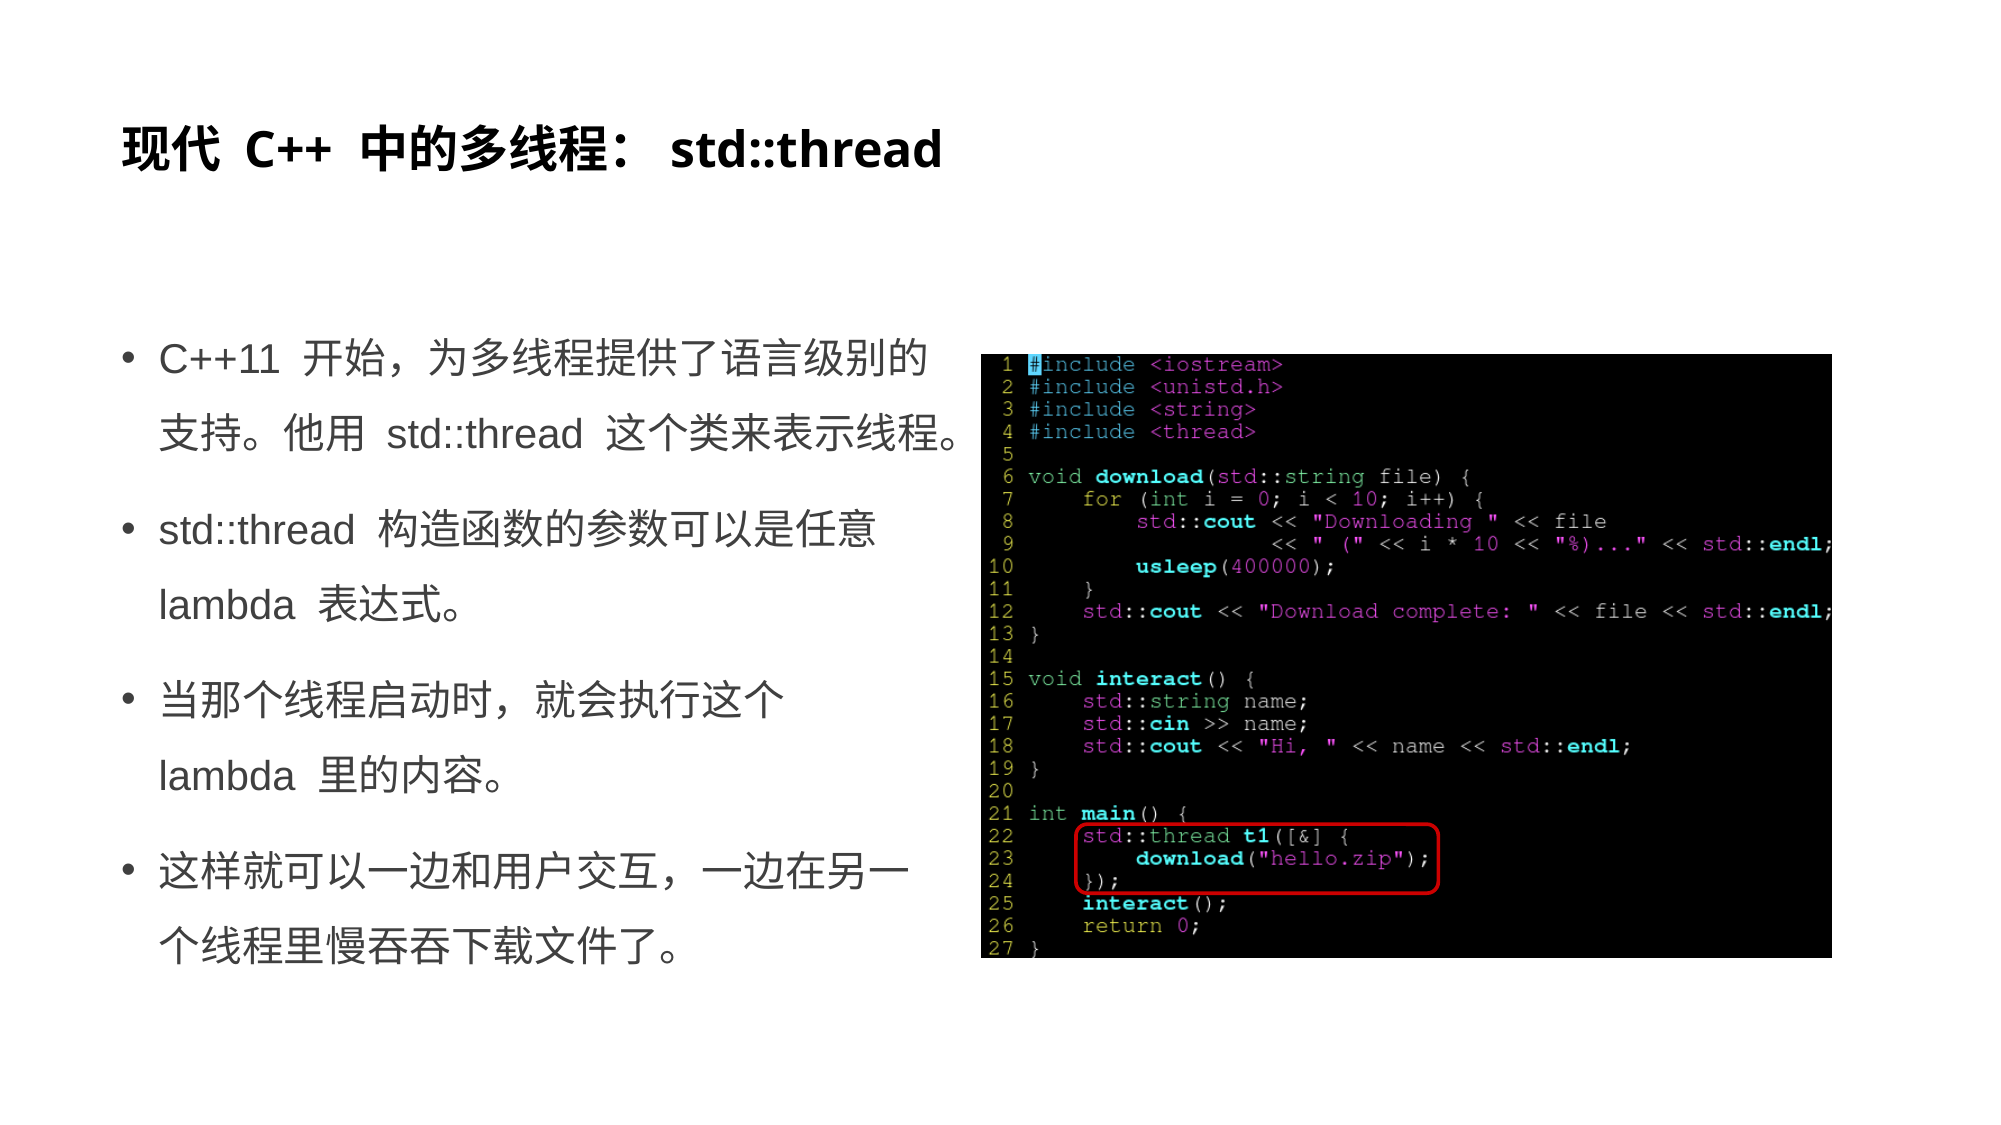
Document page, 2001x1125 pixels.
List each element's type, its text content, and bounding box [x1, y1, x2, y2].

title 现代 C++ 中的多线程：std::thread [106, 42, 1832, 260]
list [981, 354, 1832, 958]
list C++11 开始，为多线程提供了语言级别的支持。他用 std::thread 这个类来表示线程。 std::thread 构造函数的参数可以是任意 lambda 表达式。 当那个线程启动时，就会执行这个 lambda 里的内容。 这样就可以一边和用户交互，一边在另一个线程里慢吞吞下载文件了。 [106, 299, 957, 1014]
